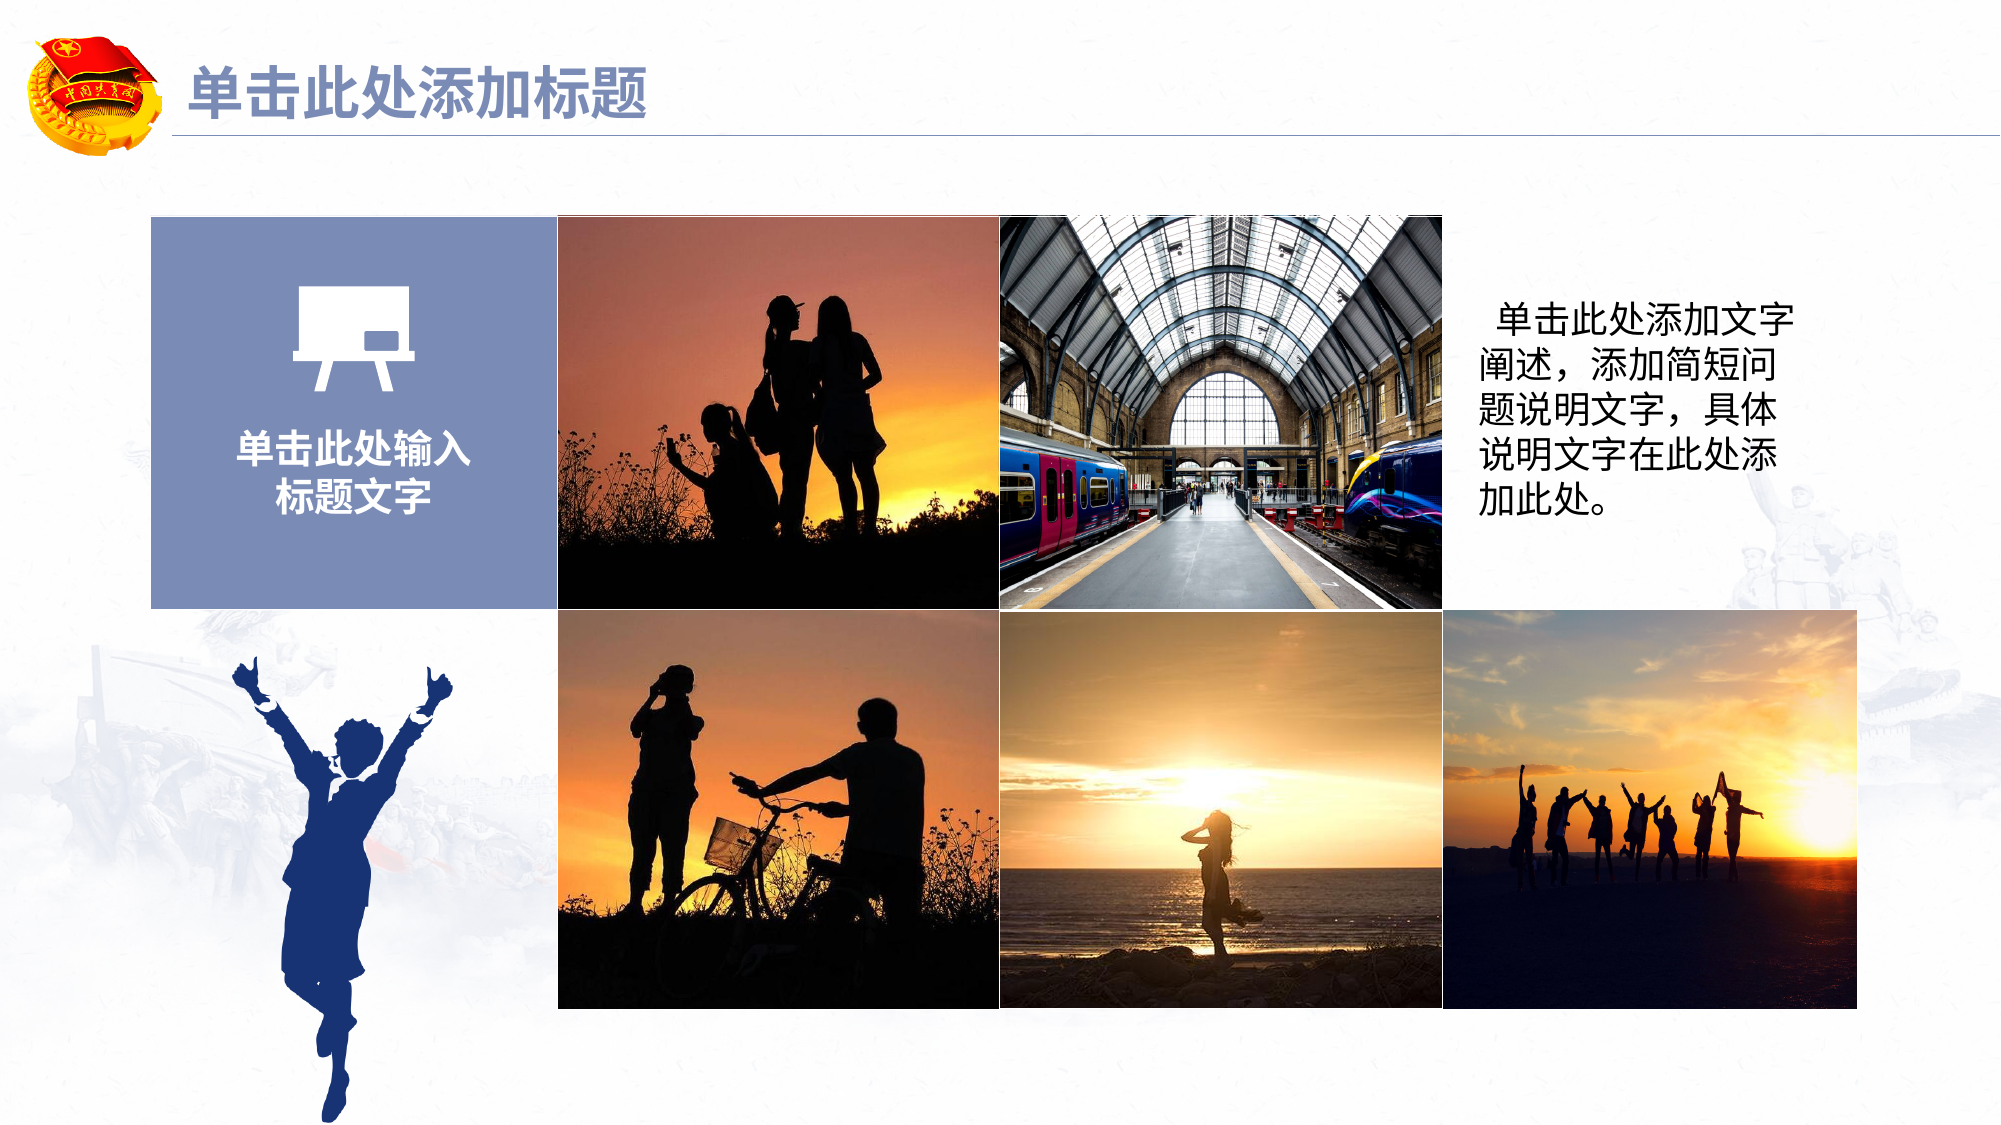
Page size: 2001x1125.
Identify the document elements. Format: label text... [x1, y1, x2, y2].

text_box [998, 215, 1443, 610]
text_box [998, 611, 1443, 1008]
text_box [1442, 609, 1858, 1010]
picture [232, 656, 453, 1123]
text_box [557, 609, 999, 1010]
text_box [293, 286, 415, 392]
text_box [558, 215, 998, 609]
text_box 单击此处输入 标题文字 [215, 414, 493, 530]
text_box [150, 215, 558, 610]
title 单击此处添加标题 [171, 57, 1897, 136]
text_box 单击此处添加文字阐述，添加简短问题说明文字，具体说明文字在此处添加此处。 [1458, 286, 1820, 532]
picture [17, 28, 172, 164]
